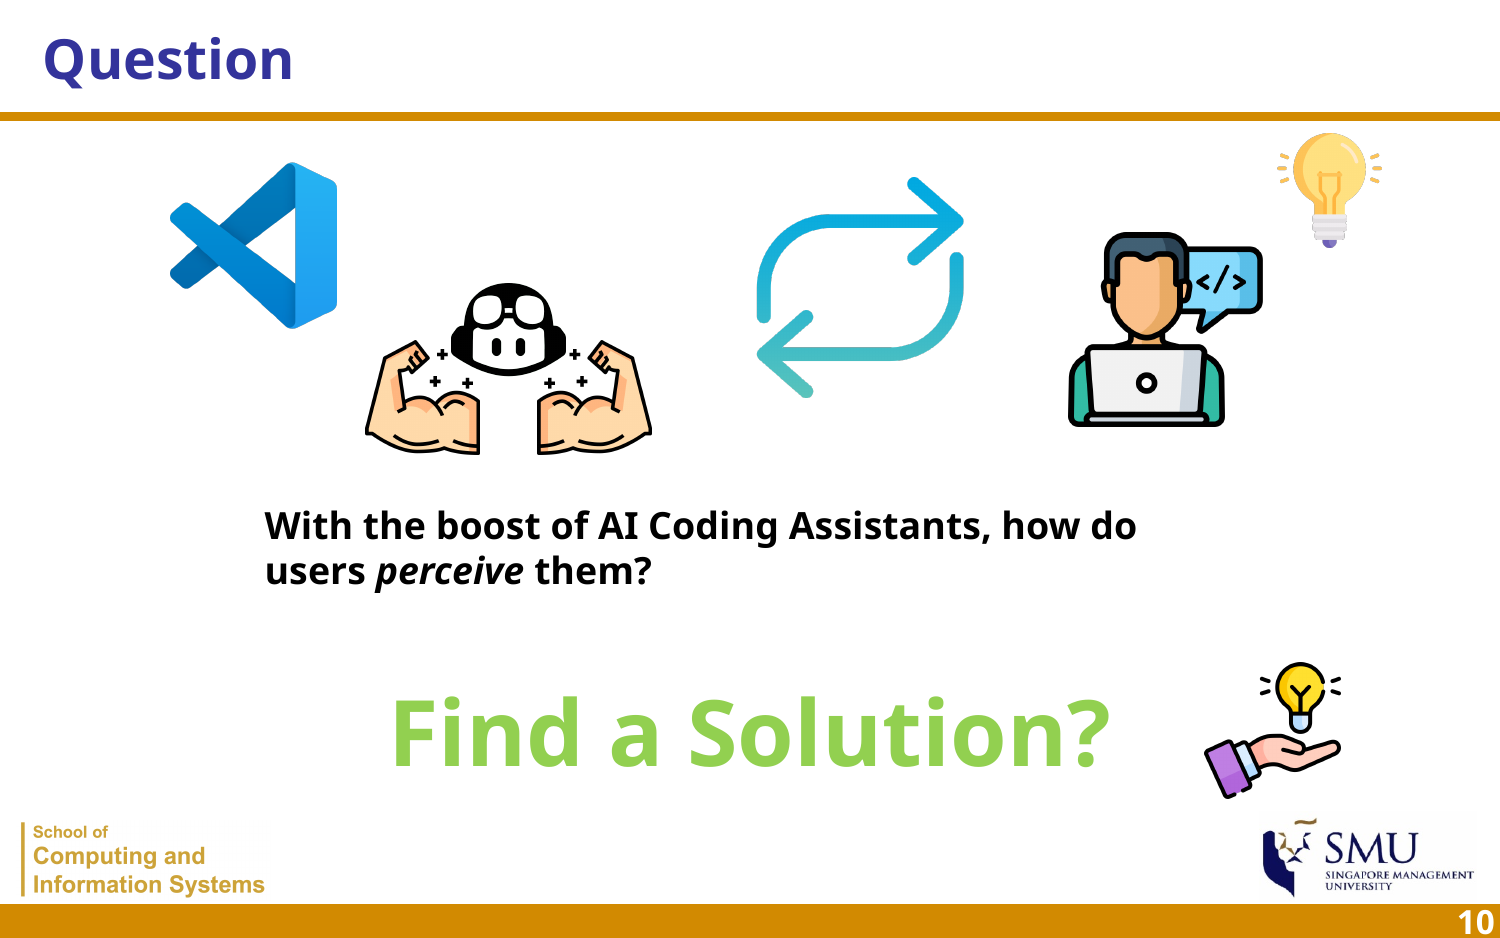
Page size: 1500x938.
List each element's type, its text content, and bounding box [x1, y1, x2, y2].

picture [16, 820, 271, 901]
picture [365, 271, 652, 455]
picture [1259, 811, 1477, 902]
text_box With the boost of AI Coding Assistants, how do users perceive them? [249, 494, 1263, 600]
picture [170, 162, 338, 330]
slide_number 10 [1297, 893, 1500, 925]
picture [1068, 231, 1263, 427]
title Question [27, 15, 1103, 99]
picture [1204, 662, 1341, 800]
text_box Find a Solution? [373, 667, 1127, 793]
picture [1272, 133, 1387, 248]
picture [749, 177, 971, 398]
